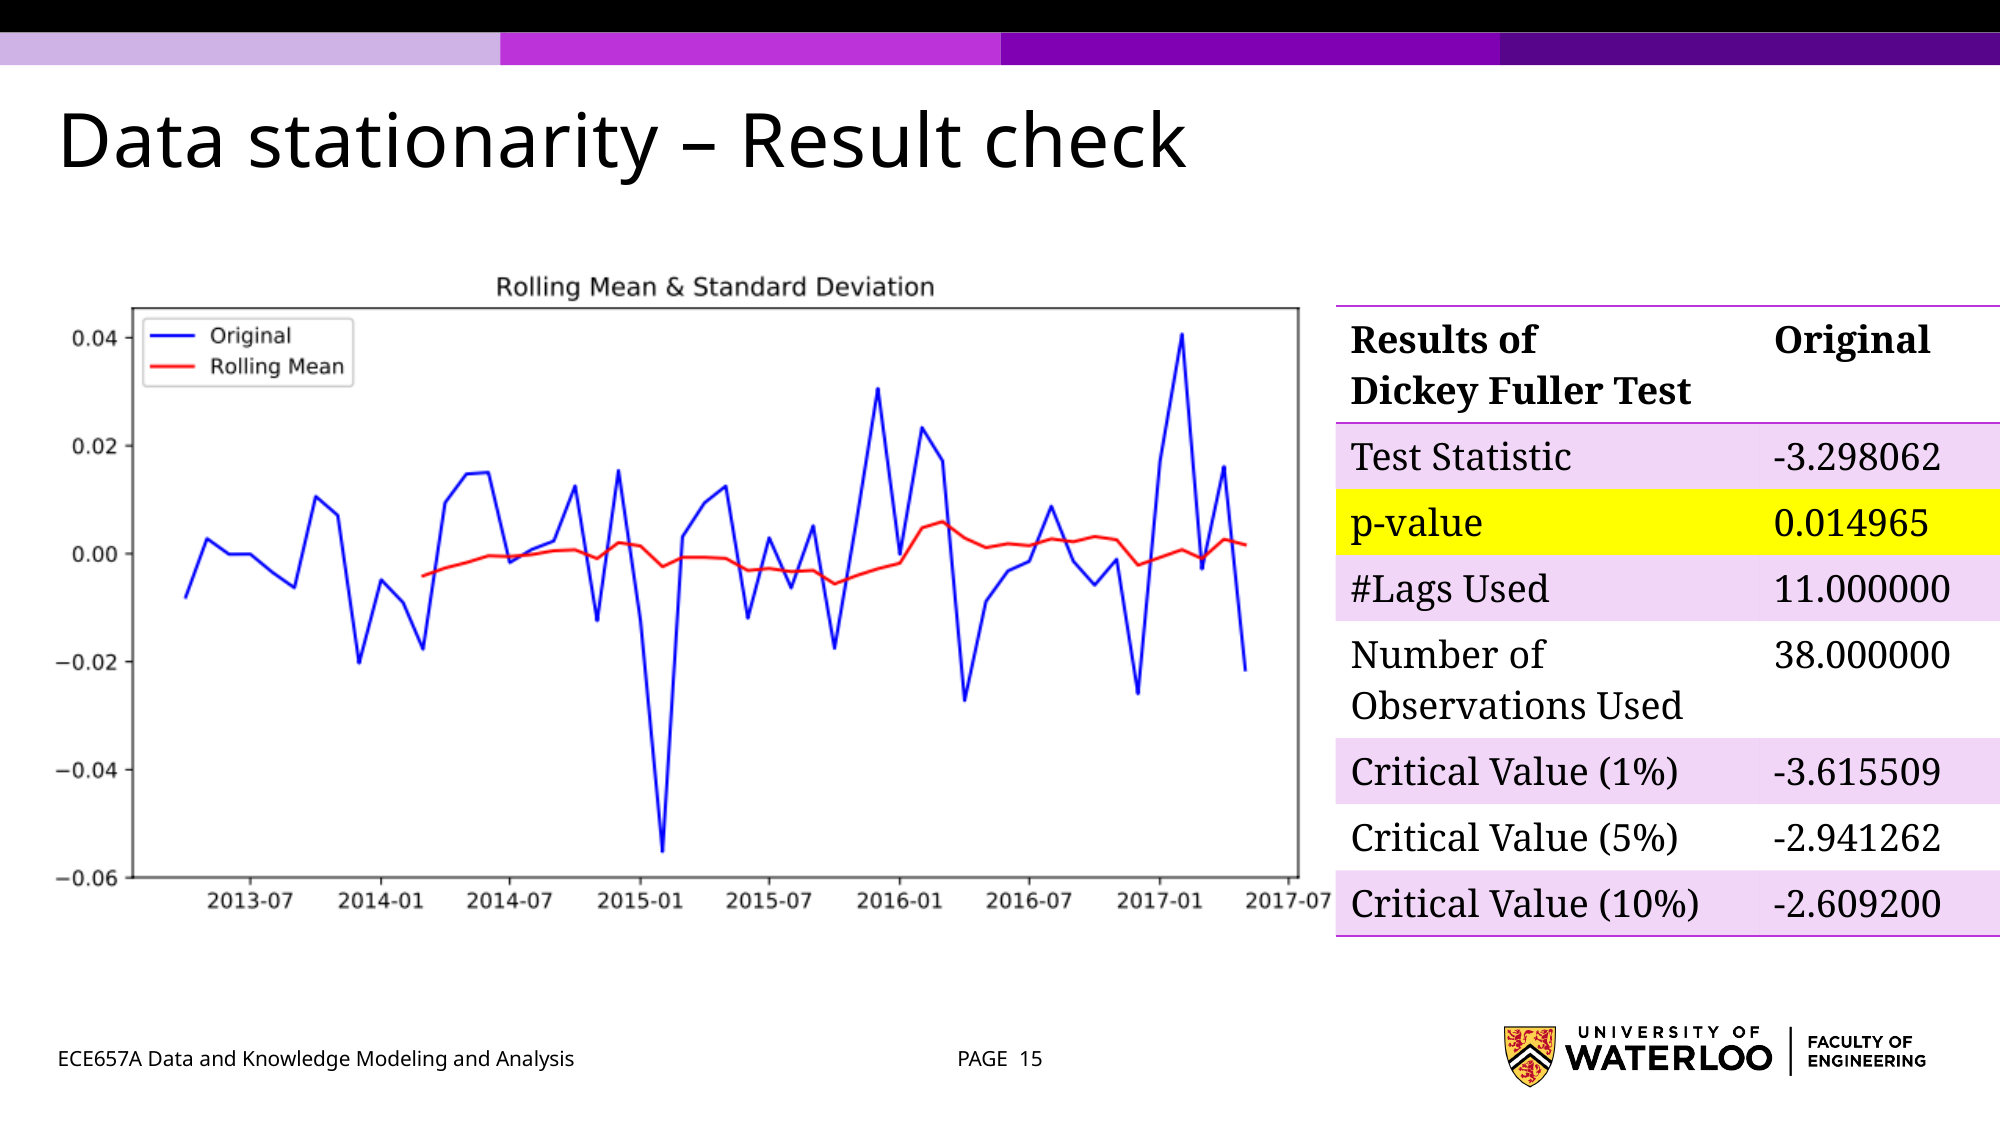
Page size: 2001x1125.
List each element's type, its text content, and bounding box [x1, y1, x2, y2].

table_cell -2.941262 [1759, 804, 2000, 870]
table_cell -2.609200 [1759, 870, 2000, 935]
table_cell Number of Observations Used [1446, 621, 1759, 738]
footer ECE657A Data and Knowledge Modeling and Analysis [42, 1039, 900, 1081]
table_cell 0.014965 [1759, 489, 2000, 555]
table_cell 38.000000 [1759, 621, 2000, 738]
table_header Original [1759, 307, 2000, 422]
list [0, 218, 1446, 969]
picture [1446, 982, 1982, 1125]
table_cell Test Statistic [1446, 424, 1759, 489]
title Data stationarity – Result check [42, 71, 1941, 219]
slide_number PAGE 15 [916, 1039, 1084, 1081]
table_cell -3.298062 [1759, 424, 2000, 489]
table_cell Critical Value (10%) [1446, 870, 1759, 935]
table_cell #Lags Used [1446, 555, 1759, 621]
table_cell p-value [1446, 489, 1759, 555]
table_header Results of Dickey Fuller Test [1446, 307, 1759, 422]
table_cell -3.615509 [1759, 738, 2000, 804]
table_cell 11.000000 [1759, 555, 2000, 621]
table_cell Critical Value (1%) [1446, 738, 1759, 804]
table_cell Critical Value (5%) [1446, 804, 1759, 870]
